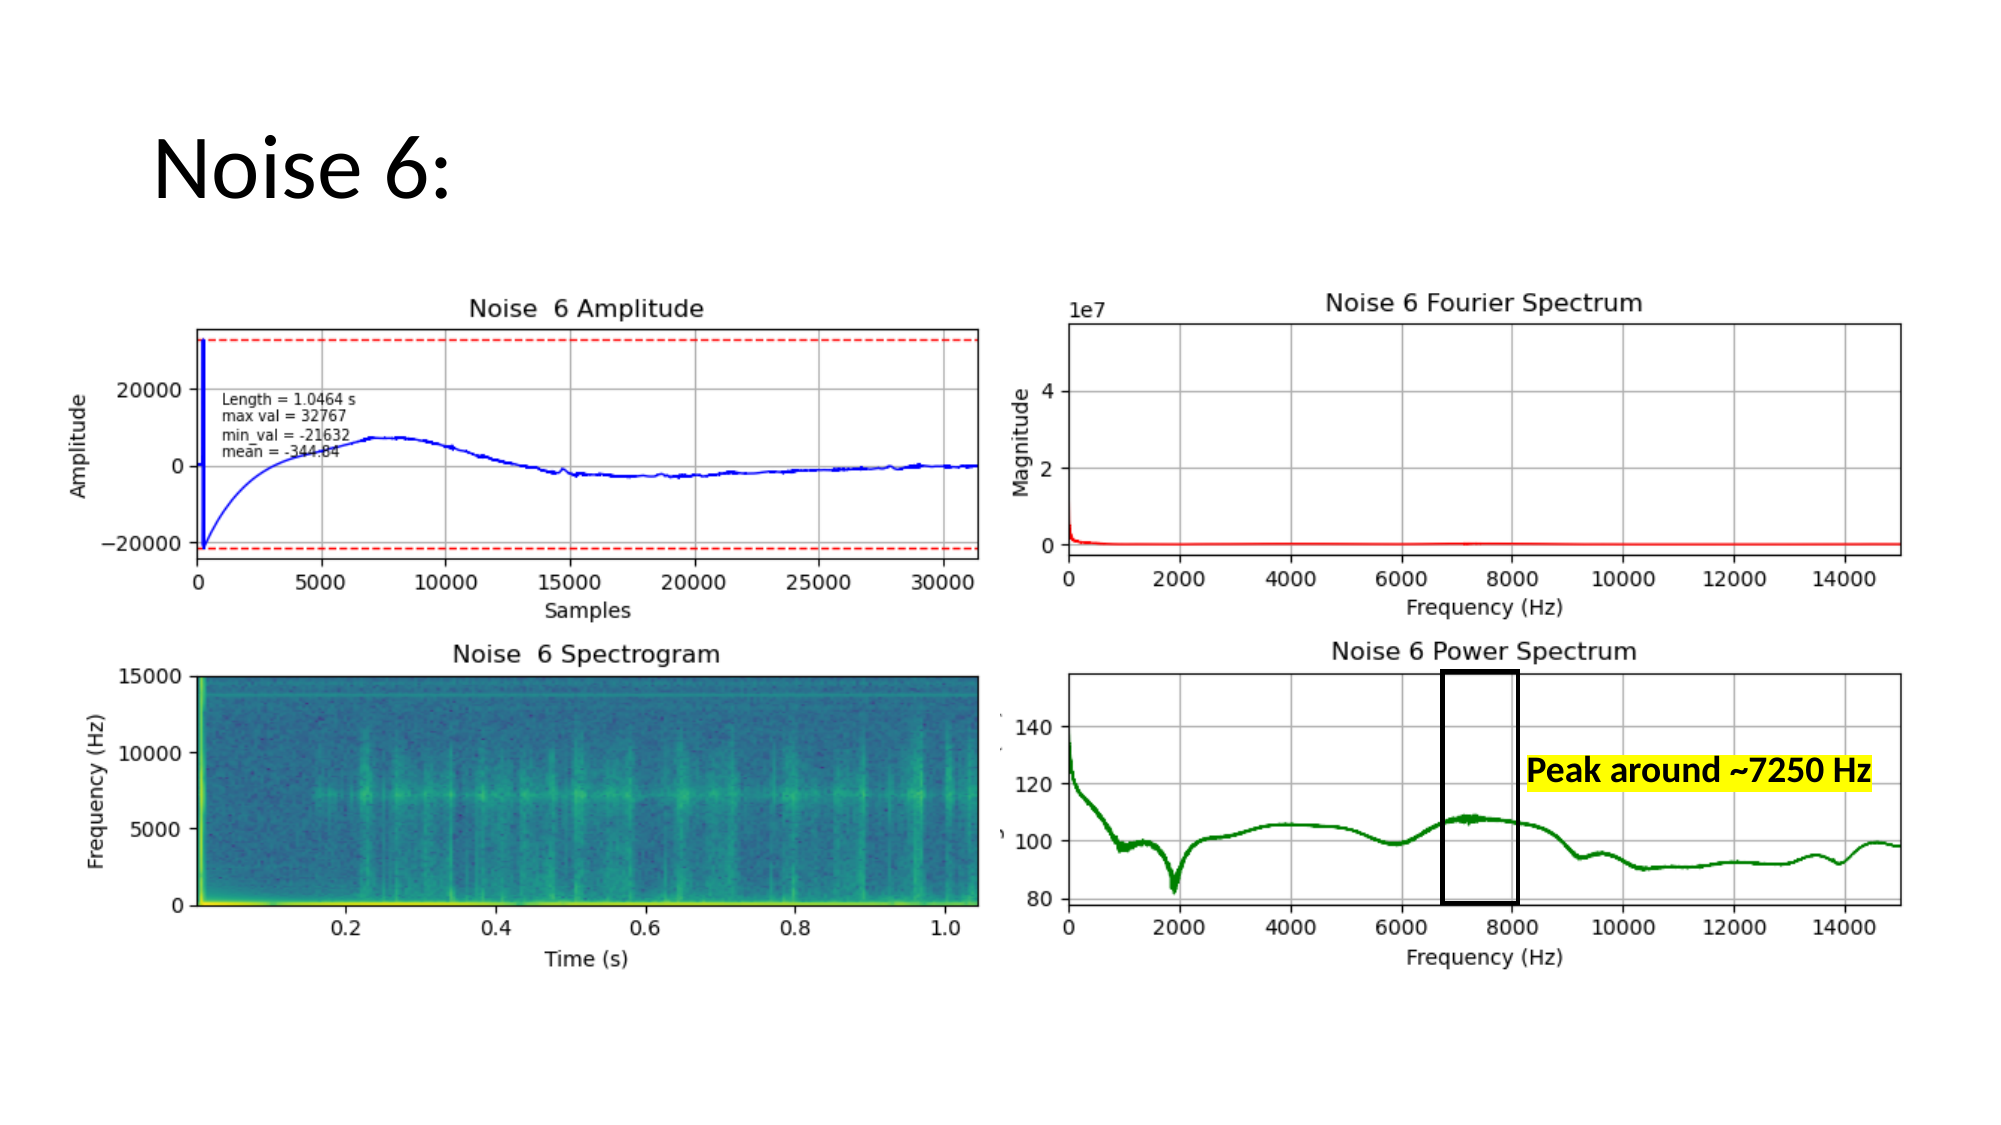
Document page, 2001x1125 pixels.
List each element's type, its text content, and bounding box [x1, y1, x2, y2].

picture [961, 270, 1923, 992]
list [47, 277, 1001, 992]
title Noise 6: [137, 59, 1863, 275]
